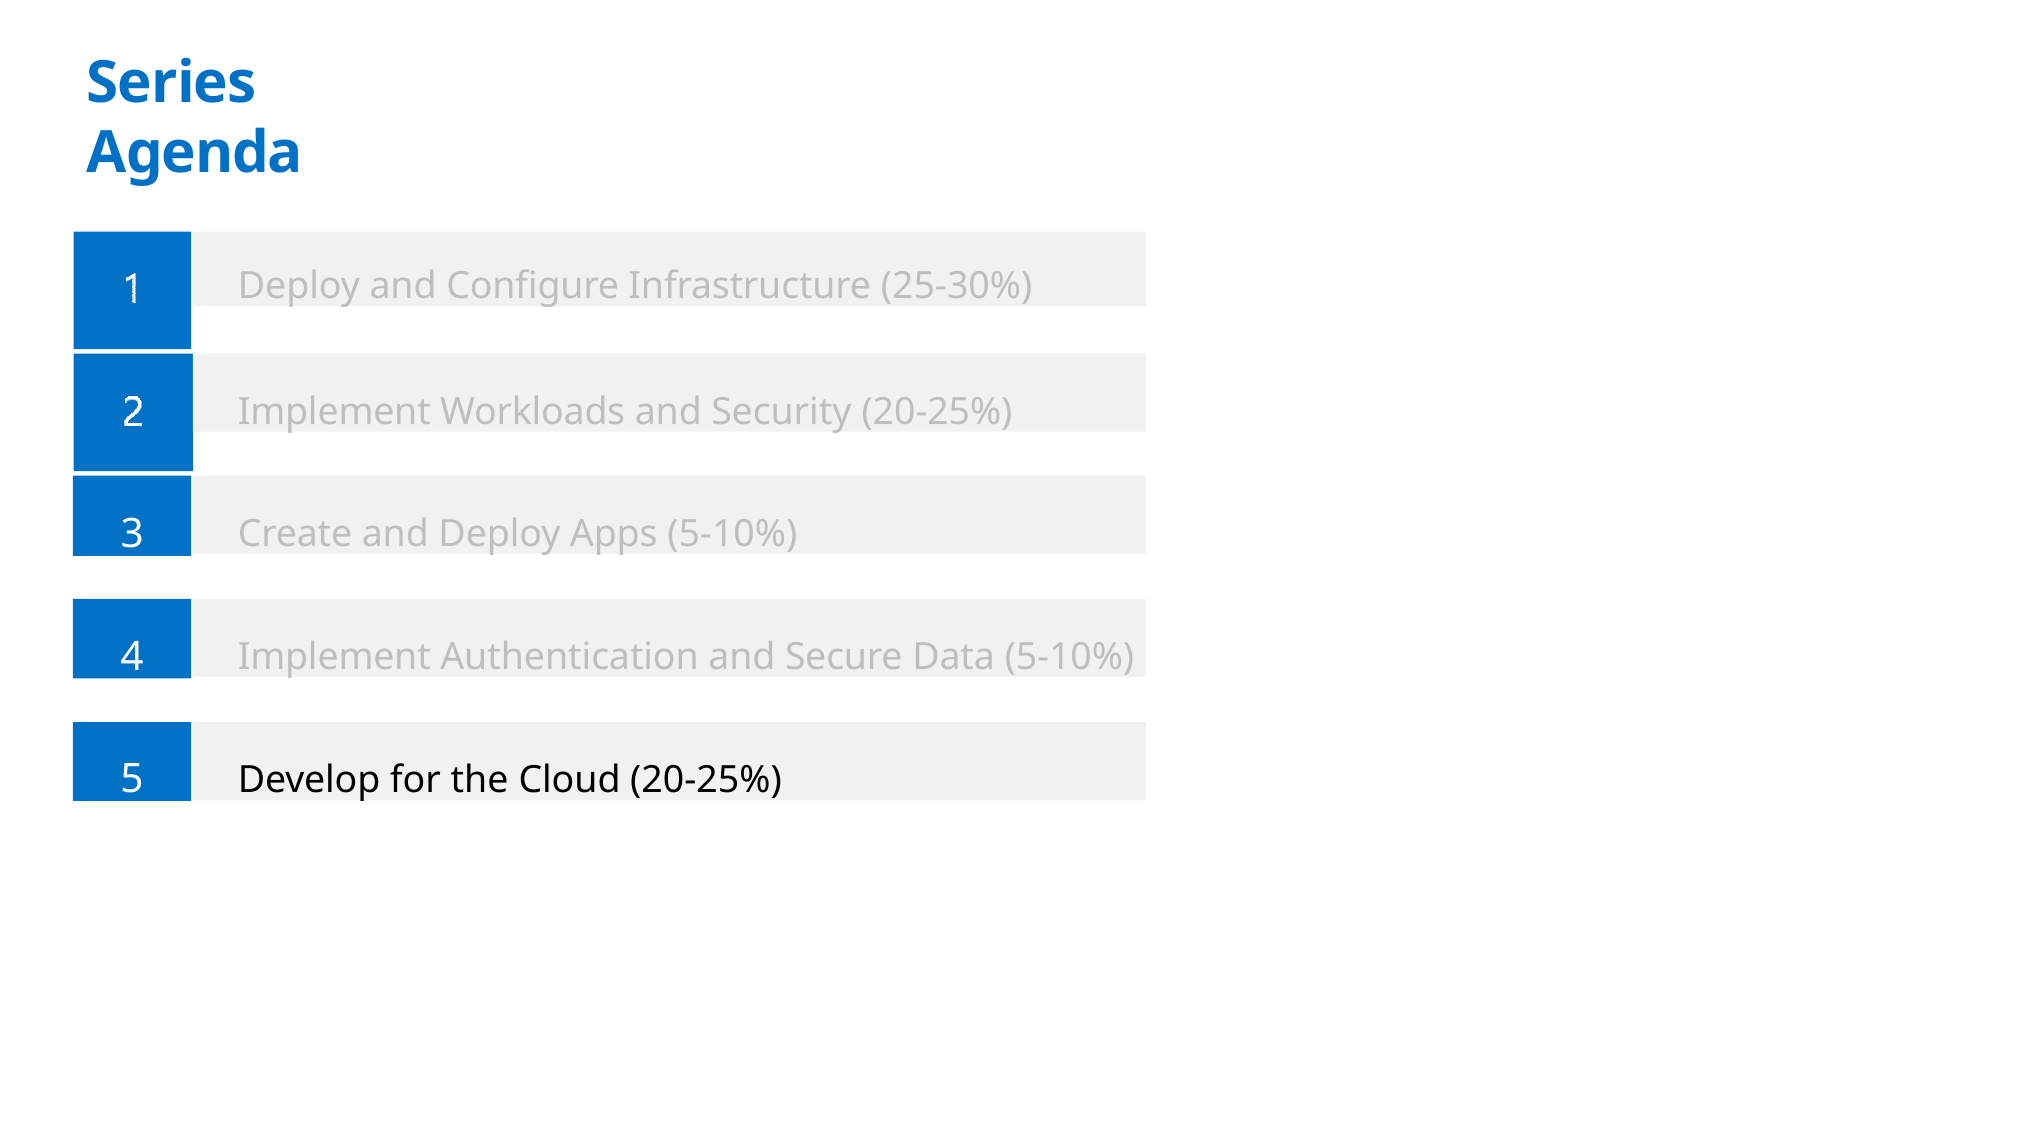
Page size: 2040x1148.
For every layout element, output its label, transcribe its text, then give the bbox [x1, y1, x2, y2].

text_box 3 [72, 475, 192, 556]
text_box Implement Workloads and Security (20-25%) [192, 353, 1146, 432]
text_box Deploy and Configure Infrastructure (25-30%) [192, 231, 1146, 307]
text_box [73, 353, 193, 472]
text_box Implement Authentication and Secure Data (5-10%) [192, 598, 1146, 677]
text_box 4 [72, 598, 192, 679]
text_box [125, 273, 136, 304]
text_box 5 [72, 722, 192, 801]
title Series Agenda [84, 42, 454, 231]
text_box Create and Deploy Apps (5-10%) [192, 475, 1146, 554]
text_box [73, 231, 192, 350]
text_box [124, 396, 142, 426]
text_box Develop for the Cloud (20-25%) [192, 722, 1146, 801]
